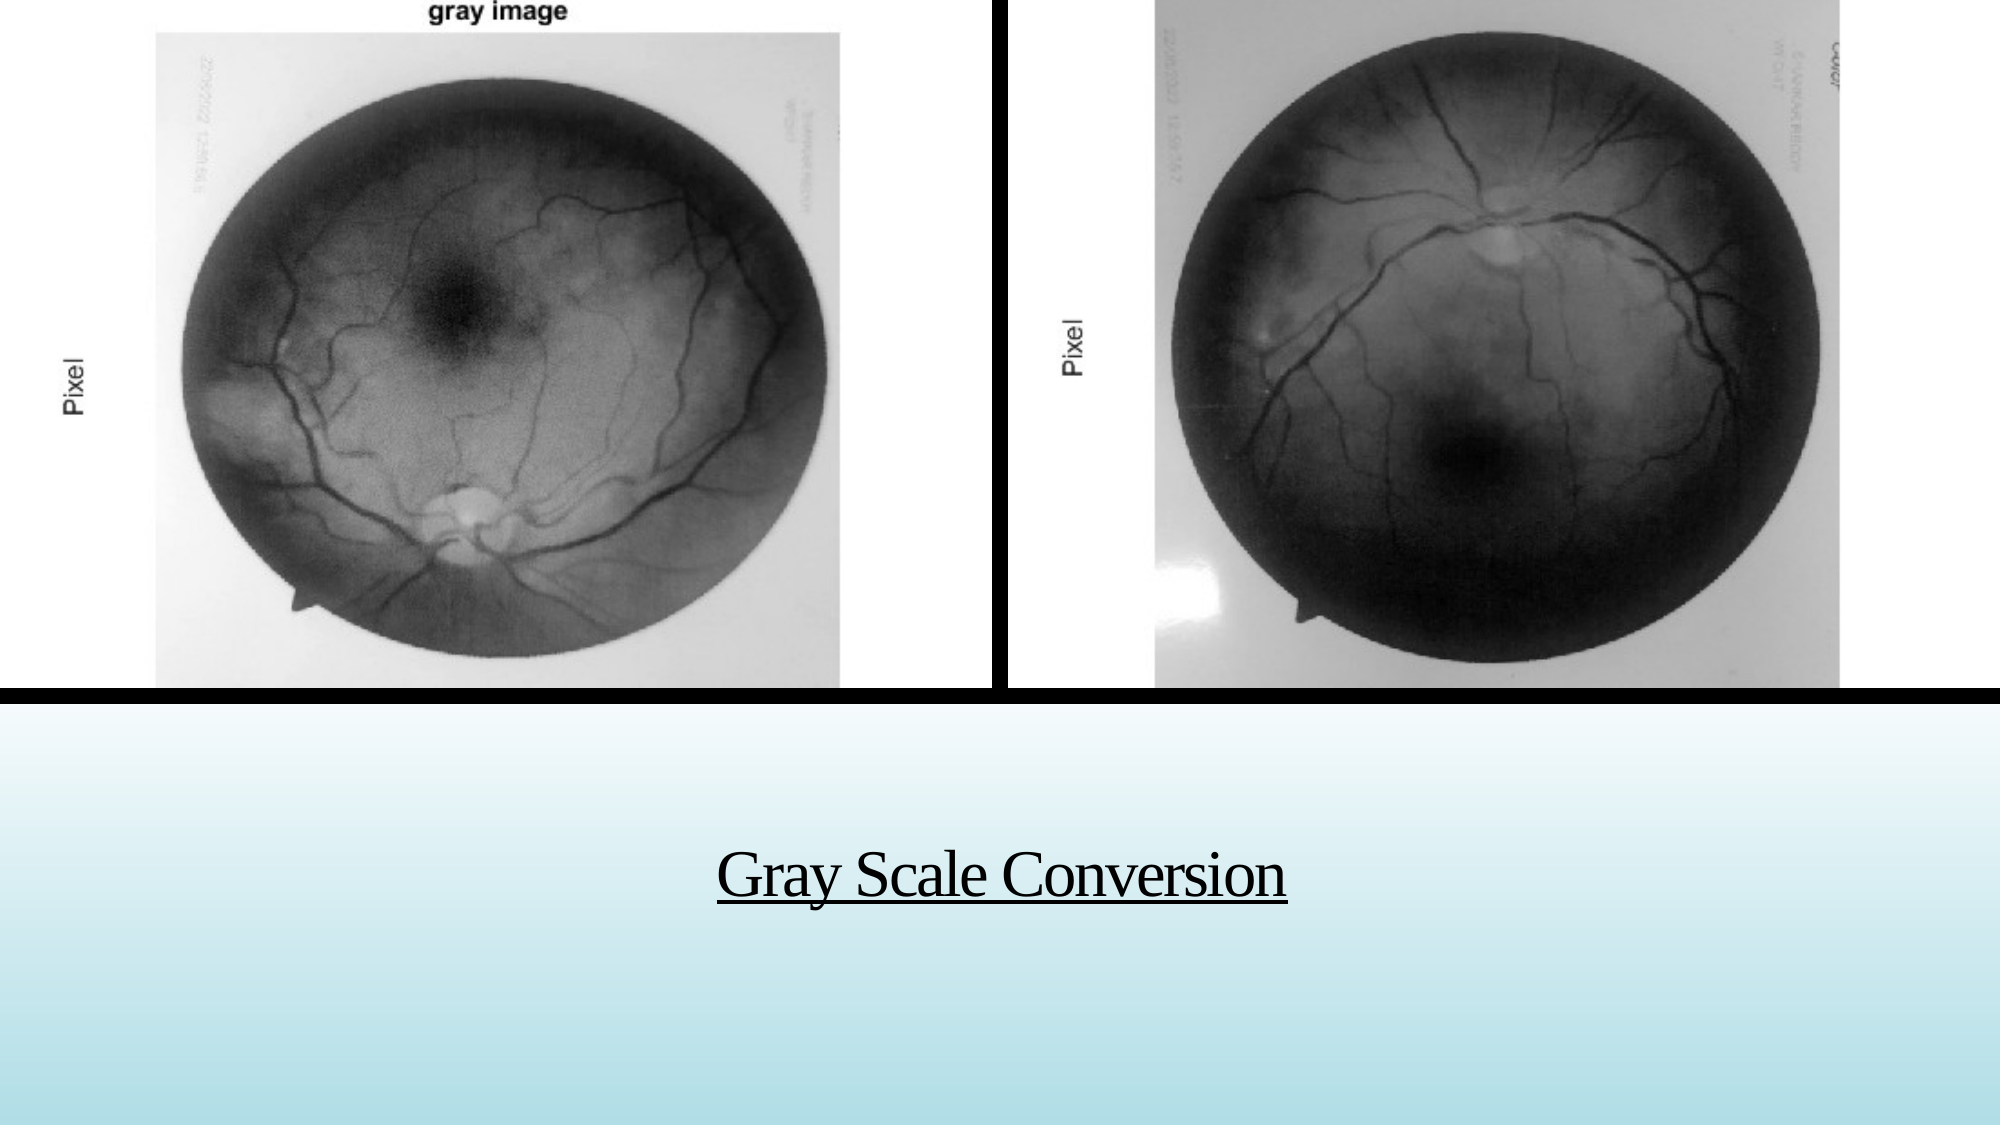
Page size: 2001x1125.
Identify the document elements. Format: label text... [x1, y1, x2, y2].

picture [0, 0, 999, 695]
picture [1001, 0, 2000, 695]
title Gray Scale Conversion [0, 704, 2000, 1125]
